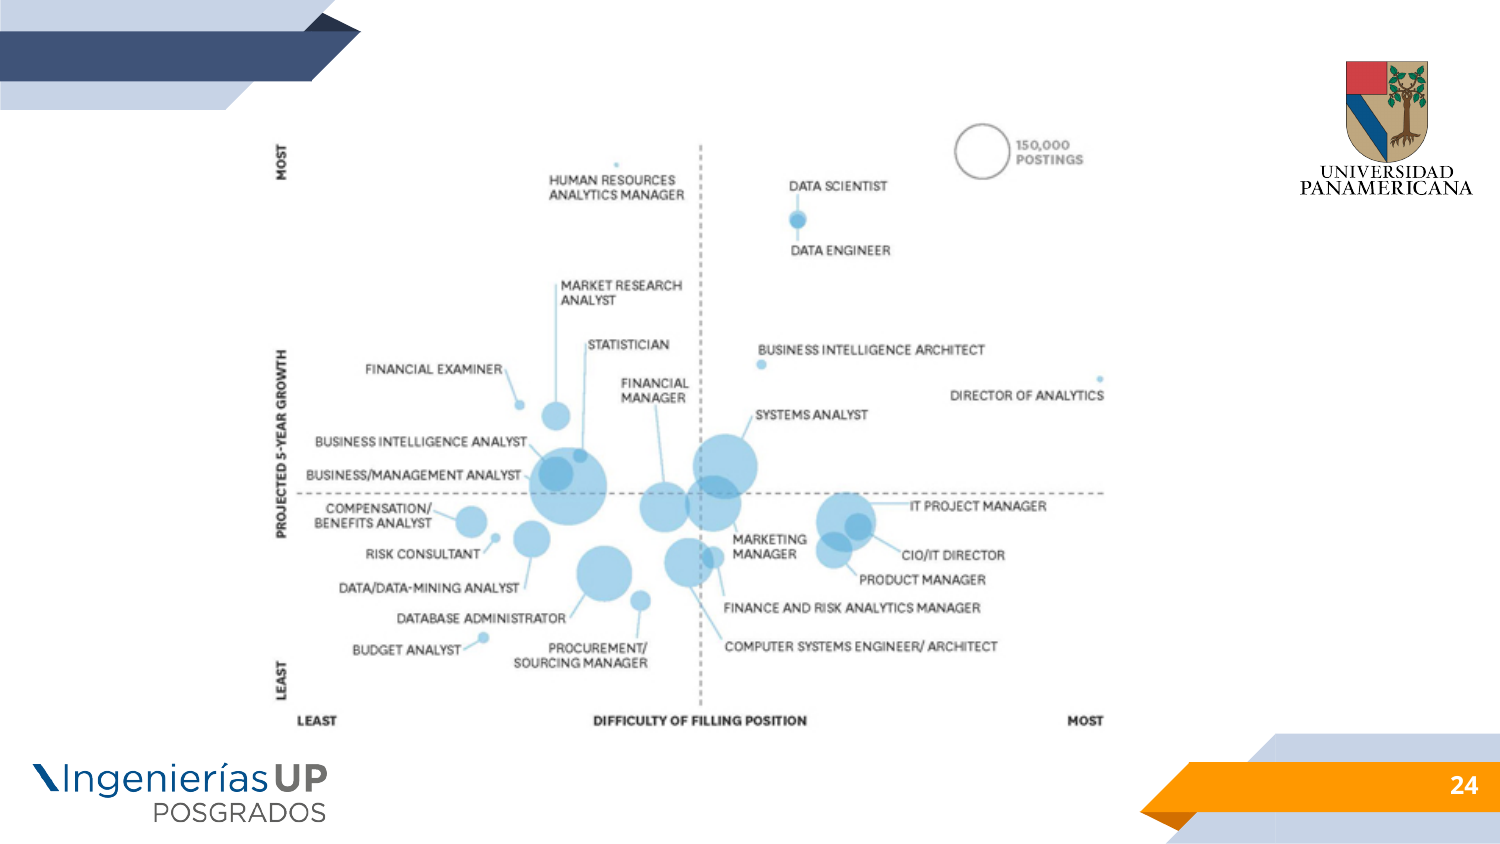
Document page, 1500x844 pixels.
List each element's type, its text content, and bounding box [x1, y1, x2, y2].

picture [15, 119, 1135, 844]
slide_number 24 [1249, 760, 1494, 813]
picture [1286, 44, 1490, 210]
